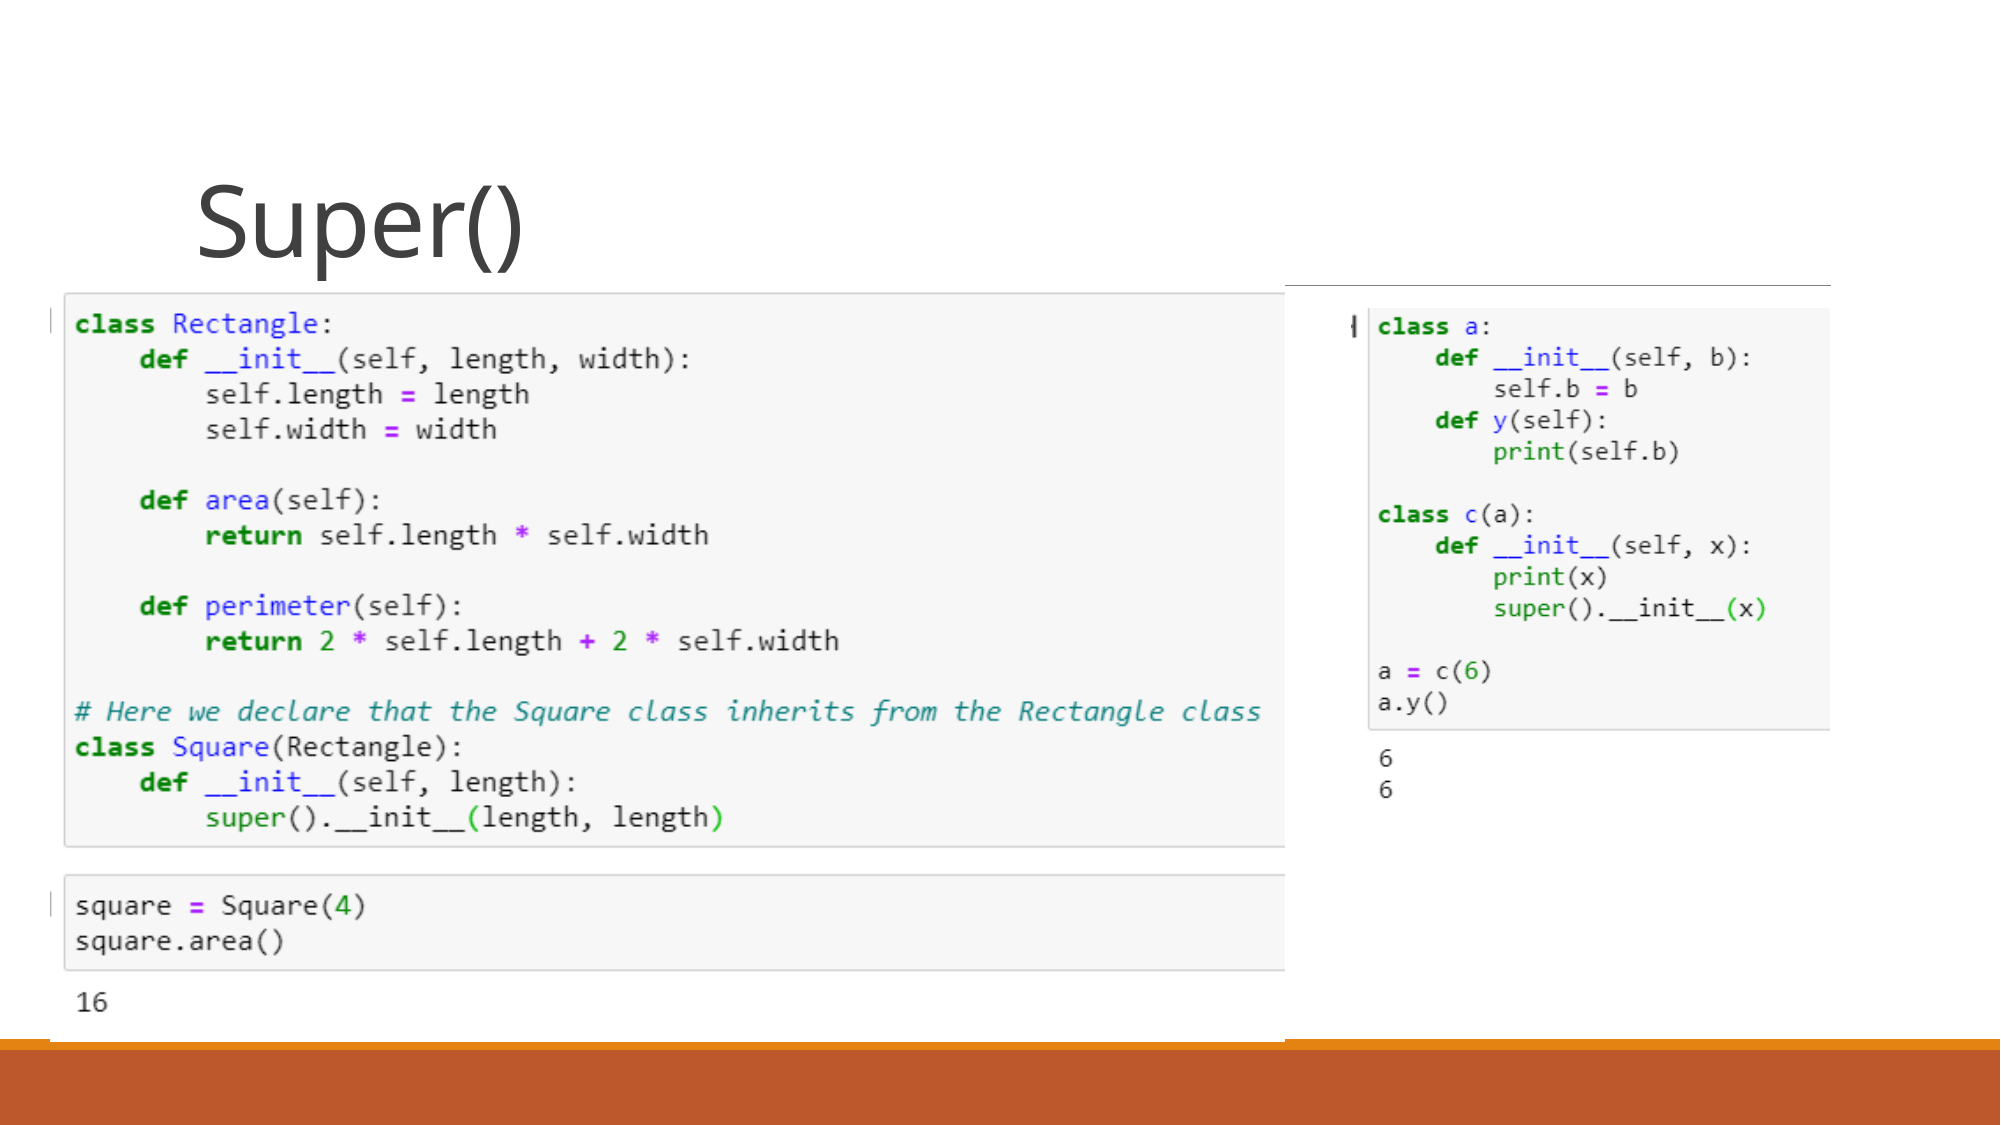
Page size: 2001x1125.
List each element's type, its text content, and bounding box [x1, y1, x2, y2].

title Super() [180, 47, 1830, 285]
picture [1351, 308, 1831, 817]
picture [50, 284, 1285, 1043]
